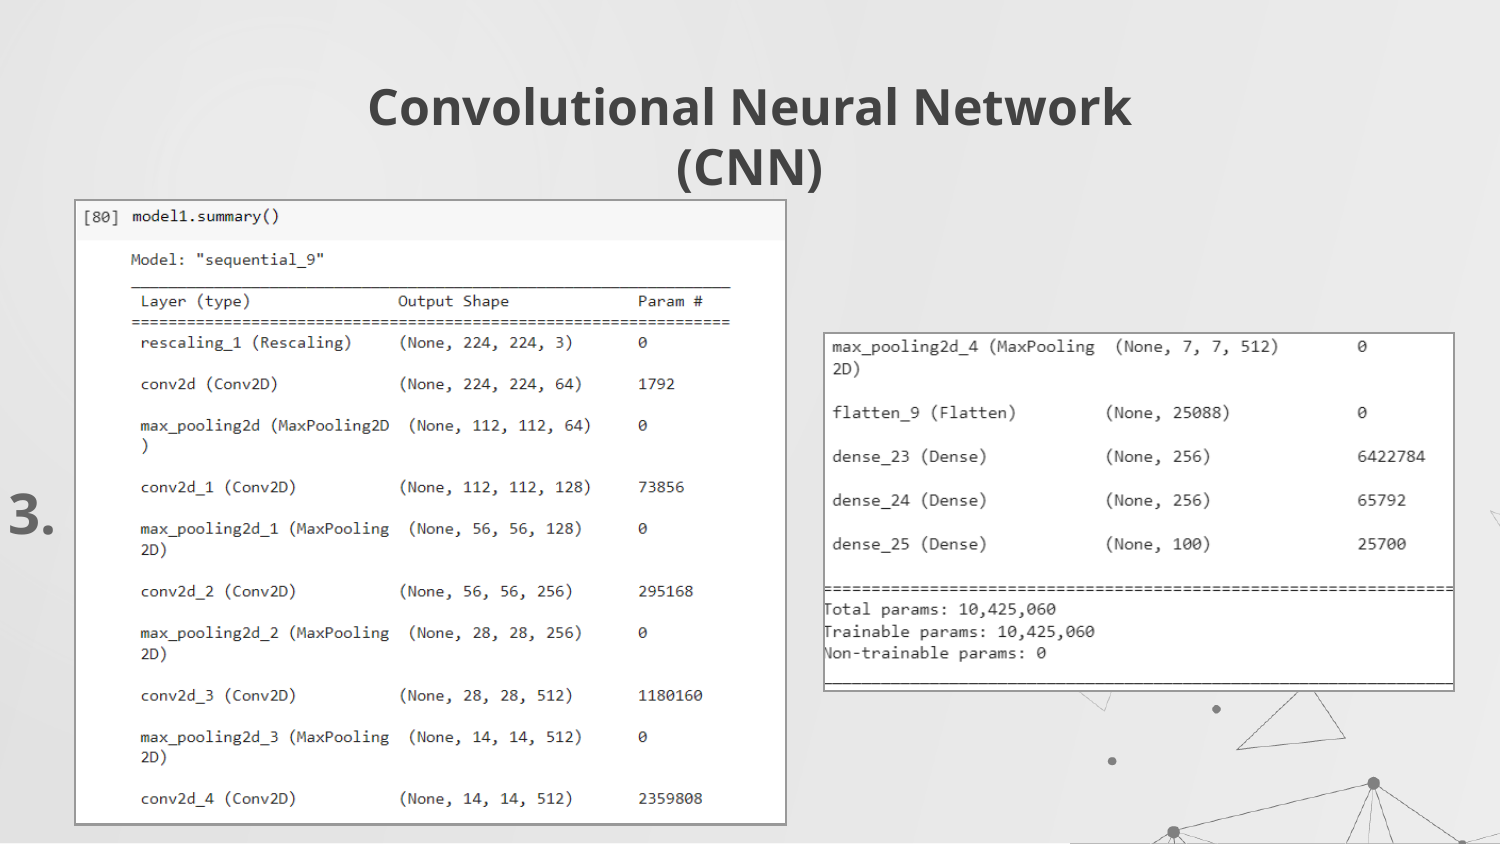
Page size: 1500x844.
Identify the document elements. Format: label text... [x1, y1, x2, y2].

text_box 3. [0, 462, 70, 561]
picture [0, 0, 1500, 844]
title Convolutional Neural Network (CNN) [293, 60, 1207, 175]
picture [75, 200, 786, 824]
